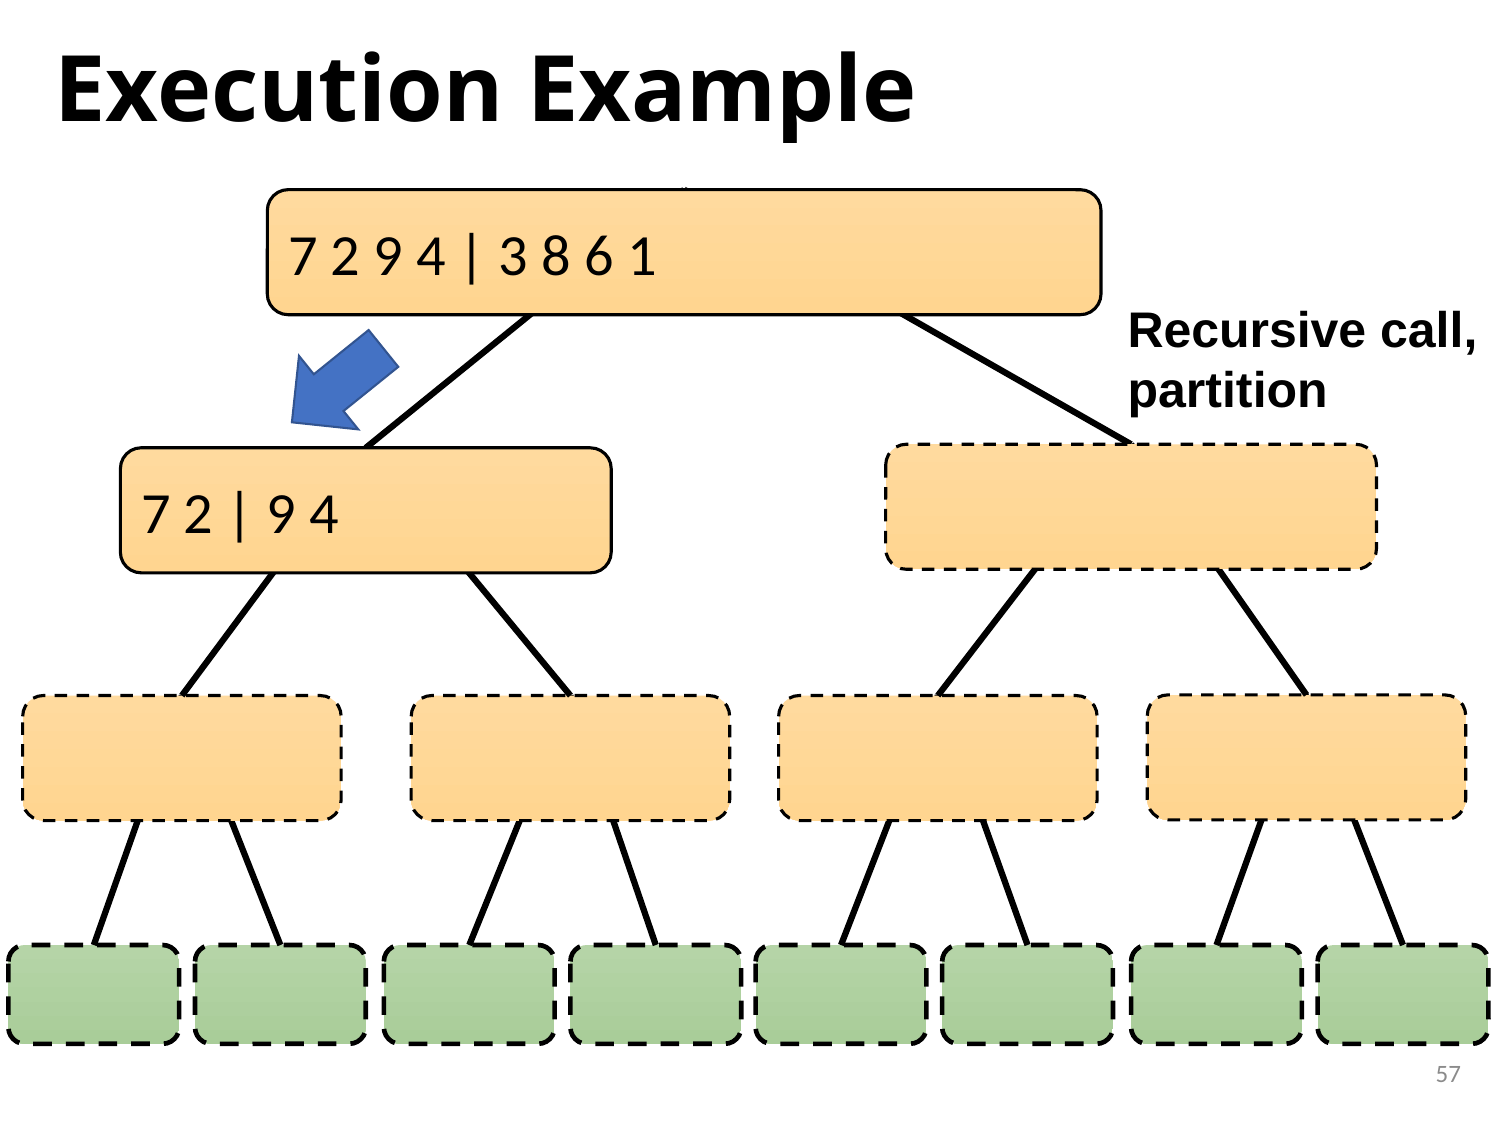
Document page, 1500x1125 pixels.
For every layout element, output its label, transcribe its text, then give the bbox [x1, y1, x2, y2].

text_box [365, 448, 571, 696]
text_box [569, 944, 742, 1045]
title Execution Example [39, 22, 1461, 161]
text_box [1216, 695, 1305, 945]
text_box [290, 331, 365, 431]
text_box [656, 695, 731, 822]
text_box [1028, 696, 1098, 822]
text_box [365, 189, 685, 448]
text_box [1146, 695, 1216, 821]
text_box [281, 696, 342, 822]
text_box [885, 445, 937, 570]
text_box [383, 944, 556, 1045]
text_box [194, 944, 367, 1045]
text_box 7 2 9 4 | 3 8 6 1 [266, 189, 365, 316]
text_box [181, 447, 365, 696]
text_box Recursive call, partition [1132, 290, 1496, 425]
text_box [941, 944, 1114, 1045]
text_box [1404, 694, 1467, 821]
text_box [684, 189, 1132, 445]
text_box [1317, 944, 1489, 1045]
slide_number 57 [1138, 1042, 1477, 1103]
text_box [937, 696, 1028, 945]
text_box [93, 695, 181, 946]
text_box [937, 445, 1131, 696]
text_box 7 2 | 9 4 [119, 447, 181, 574]
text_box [1305, 694, 1404, 945]
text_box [469, 696, 570, 946]
text_box 7 2 | 9 4 [571, 448, 612, 574]
text_box [410, 696, 469, 822]
text_box [1130, 944, 1303, 1045]
text_box [22, 694, 97, 822]
text_box [755, 944, 927, 1045]
text_box [1305, 443, 1378, 570]
text_box [7, 944, 180, 1045]
text_box [778, 694, 840, 822]
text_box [1131, 444, 1307, 695]
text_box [181, 696, 281, 946]
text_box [570, 695, 656, 946]
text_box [840, 695, 938, 946]
